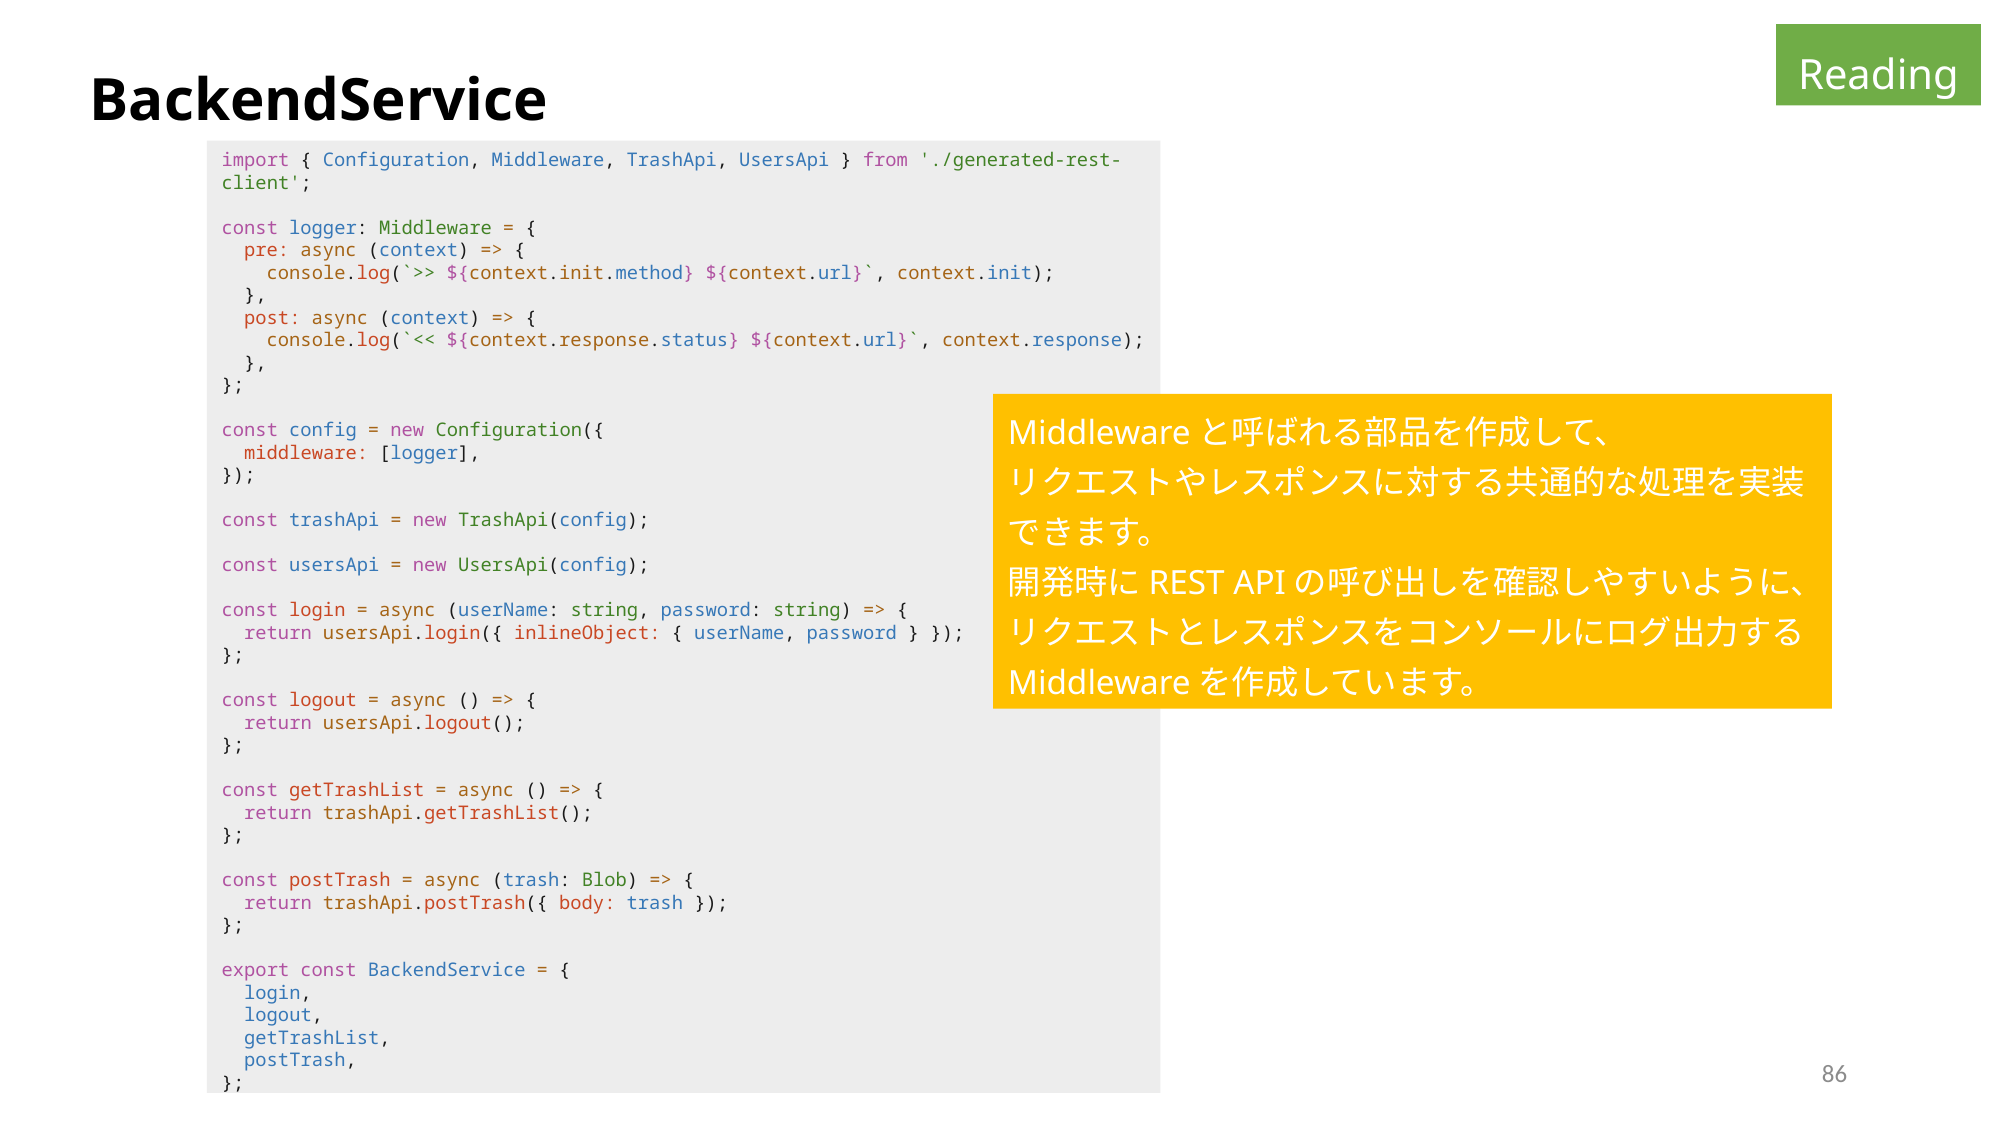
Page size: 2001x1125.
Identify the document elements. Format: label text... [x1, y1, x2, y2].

slide_number 86 [1412, 1042, 1863, 1103]
text_box import { Configuration, Middleware, TrashApi, UsersApi } from './generated-rest-client'; const logger: Middleware = { pre: async (context) => { console.log(`>> ${context.init.method} ${context.url}`, context.init); }, post: async (context) => { console.log(`<< ${context.response.status} ${context.url}`, context.response); }, }; const config = new Configuration({ middleware: [logger], }); const trashApi = new TrashApi(config); const usersApi = new UsersApi(config); const login = async (userName: string, password: string) => { return usersApi.login({ inlineObject: { userName, password } }); }; const logout = async () => { return usersApi.logout(); }; const getTrashList = async () => { return trashApi.getTrashList(); }; const postTrash = async (trash: Blob) => { return trashApi.postTrash({ body: trash }); }; export const BackendService = { login, logout, getTrashList, postTrash, }; [206, 140, 1161, 1093]
text_box Middlewareと呼ばれる部品を作成して、 リクエストやレスポンスに対する共通的な処理を実装できます。 開発時にREST APIの呼び出しを確認しやすいように、 リクエストとレスポンスをコンソールにログ出力する Middlewareを作成しています。 [993, 393, 1832, 709]
text_box Reading [1776, 24, 1981, 106]
text_box BackendService [74, 54, 1454, 140]
